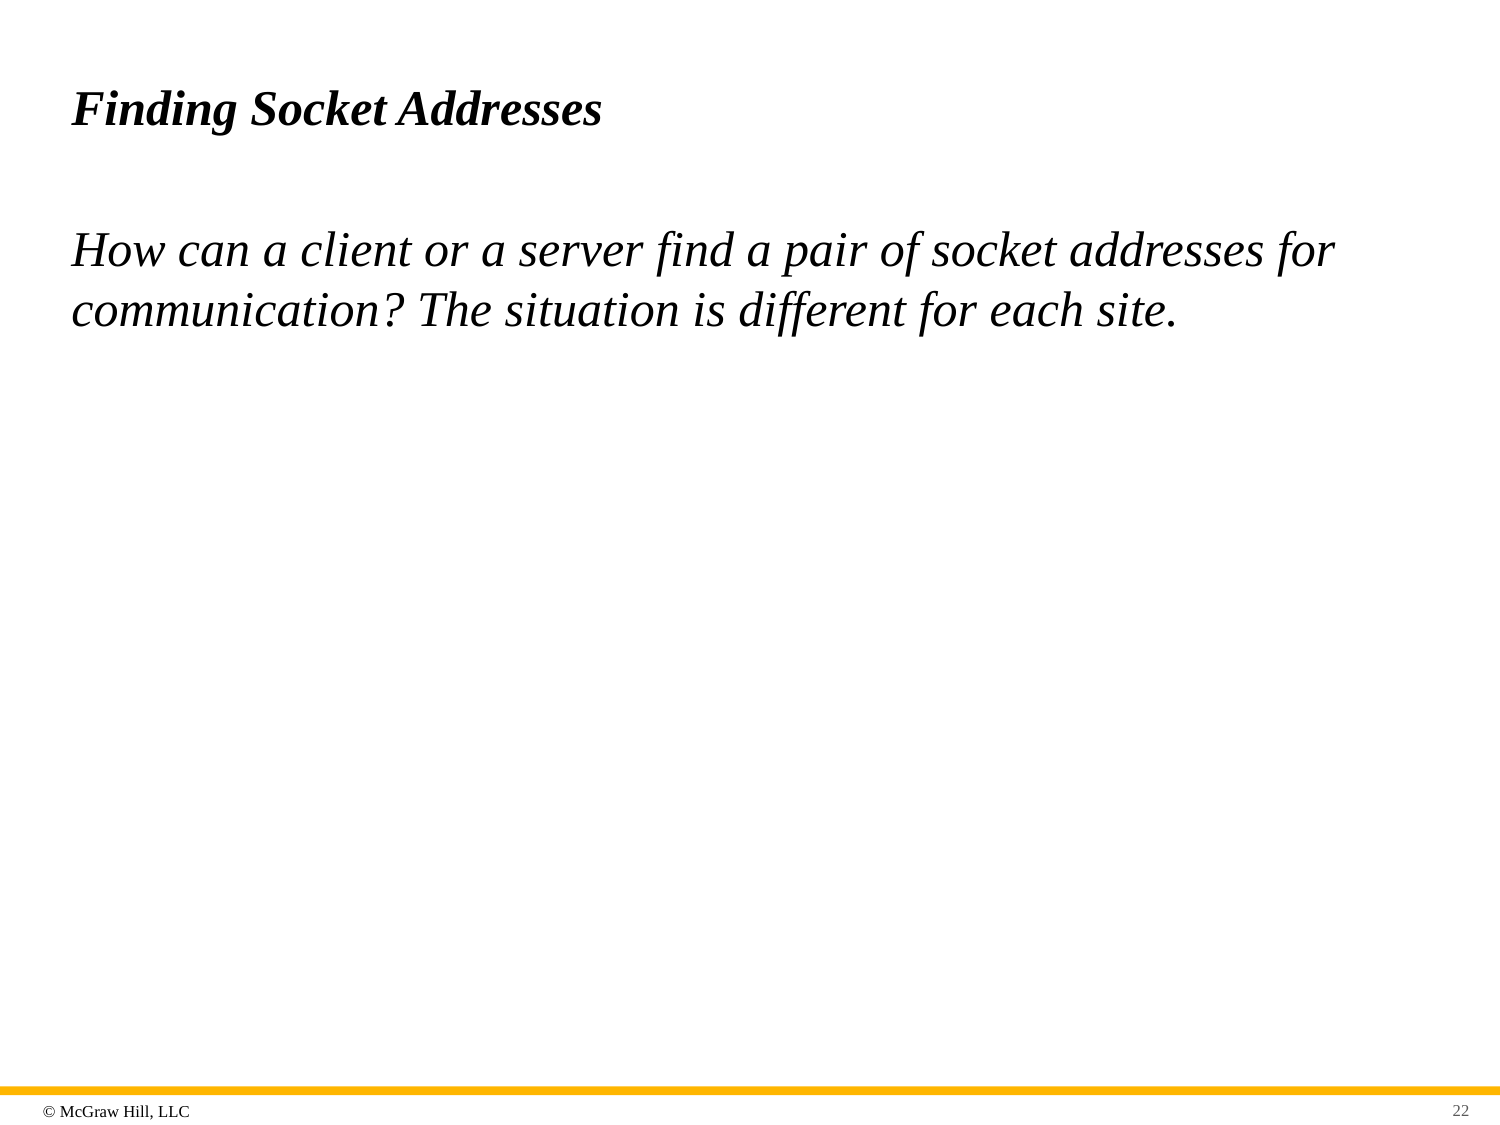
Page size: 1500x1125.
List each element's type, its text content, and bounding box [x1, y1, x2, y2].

slide_number 22 [1418, 1096, 1477, 1123]
title Finding Socket Addresses [56, 50, 1444, 162]
list How can a client or a server find a pair of socket addresses for communication? The situation is different for each site. [56, 209, 1444, 1026]
